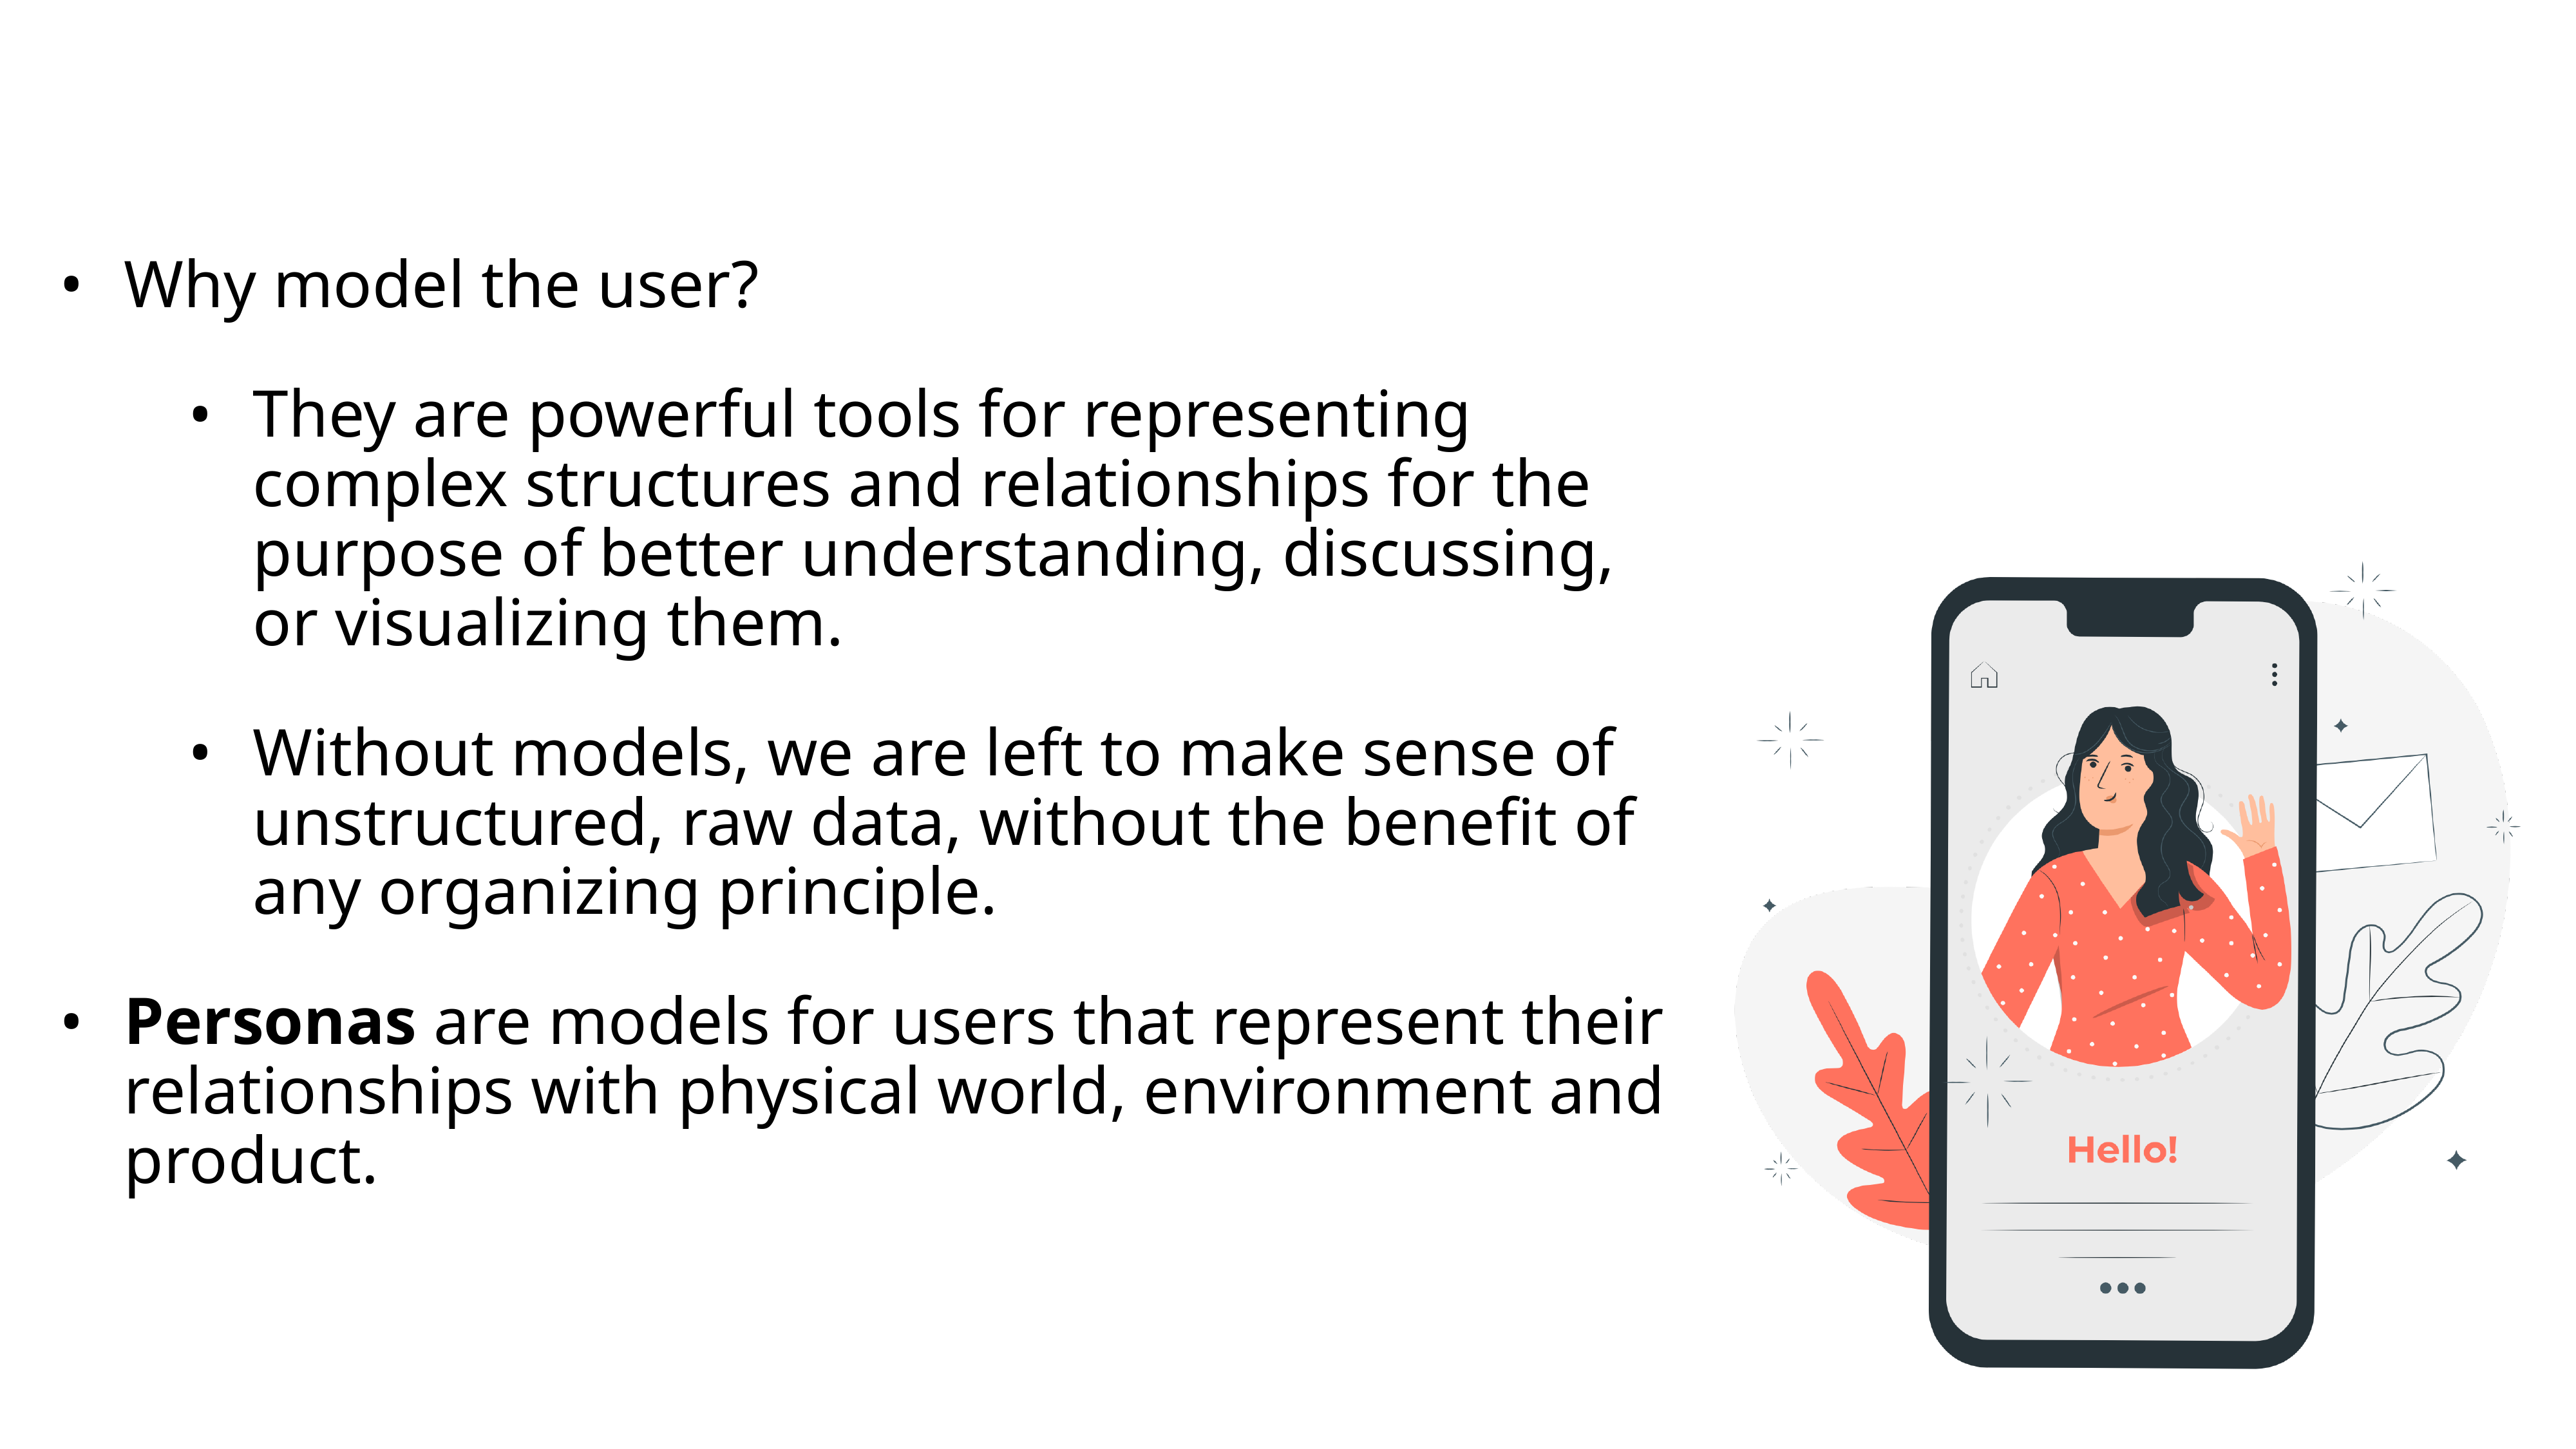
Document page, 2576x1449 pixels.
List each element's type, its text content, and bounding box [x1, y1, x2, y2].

picture [1658, 490, 2576, 1448]
text_box Why model the user? They are powerful tools for representing complex structures and relationships for the purpose of better understanding, discussing, or visualizing them. Without models, we are left to make sense of unstructured, raw data, without the benefit of any organizing principle. Personas are models for users that represent their relationships with physical world, environment and product. [54, 246, 1679, 1203]
